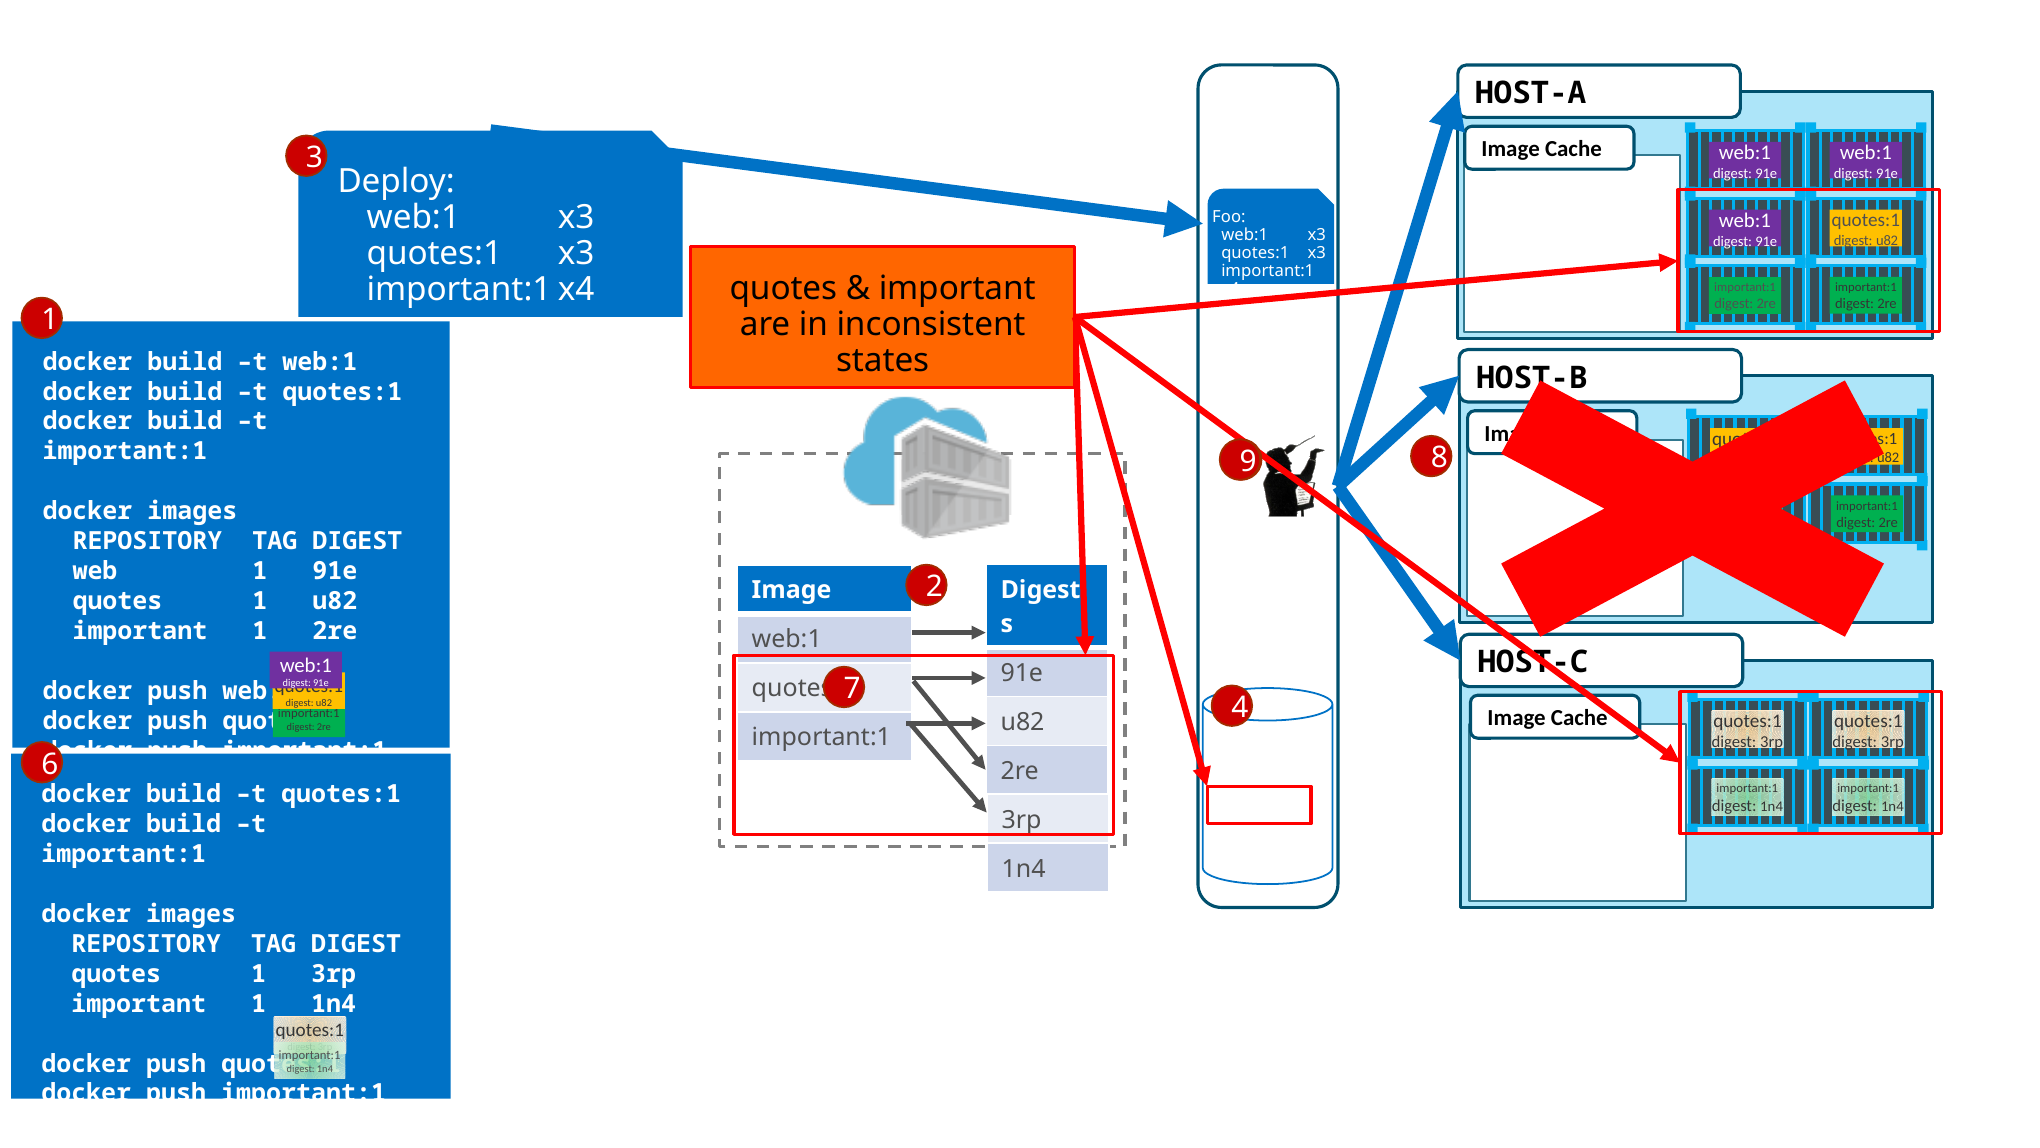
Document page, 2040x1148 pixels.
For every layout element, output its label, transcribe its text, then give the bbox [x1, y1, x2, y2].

text_box [719, 835, 986, 847]
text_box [1805, 122, 1927, 189]
text_box 1 [20, 296, 63, 340]
text_box Deploy: web:1 x3 quotes:1 x3 important:1 x4 [297, 129, 684, 318]
picture [836, 374, 1030, 567]
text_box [1684, 122, 1805, 189]
text_box docker build –t quotes:1 docker build –t important:1 docker images REPOSITORY TAG DIGEST quotes 1 3rp important 1 1n4 docker push quotes:1 docker push important:1 [10, 753, 451, 1099]
text_box 6 [20, 741, 64, 784]
text_box web:1 digest: 91e [269, 651, 342, 689]
table_cell 3rp [988, 836, 1108, 842]
text_box 3 [285, 134, 328, 177]
text_box [1198, 64, 1338, 189]
text_box important:1 digest: 1n4 [274, 1042, 346, 1079]
text_box quotes:1 digest: u82 [272, 672, 345, 709]
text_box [690, 189, 1942, 835]
text_box quotes:1 digest: 3rp [273, 1016, 347, 1054]
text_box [1074, 316, 1208, 787]
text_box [1459, 835, 1933, 908]
table_cell 1n4 [988, 844, 1108, 891]
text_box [1457, 64, 1933, 189]
text_box [1197, 835, 1338, 908]
text_box [1201, 835, 1334, 886]
text_box important:1 digest: 2re [272, 700, 346, 738]
text_box [1110, 835, 1126, 847]
text_box docker build –t web:1 docker build –t quotes:1 docker build –t important:1 docker images REPOSITORY TAG DIGEST web 1 91e quotes 1 u82 important 1 2re docker push web:1 docker push quotes:1 docker push important:1 [12, 320, 450, 748]
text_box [1337, 90, 1459, 189]
